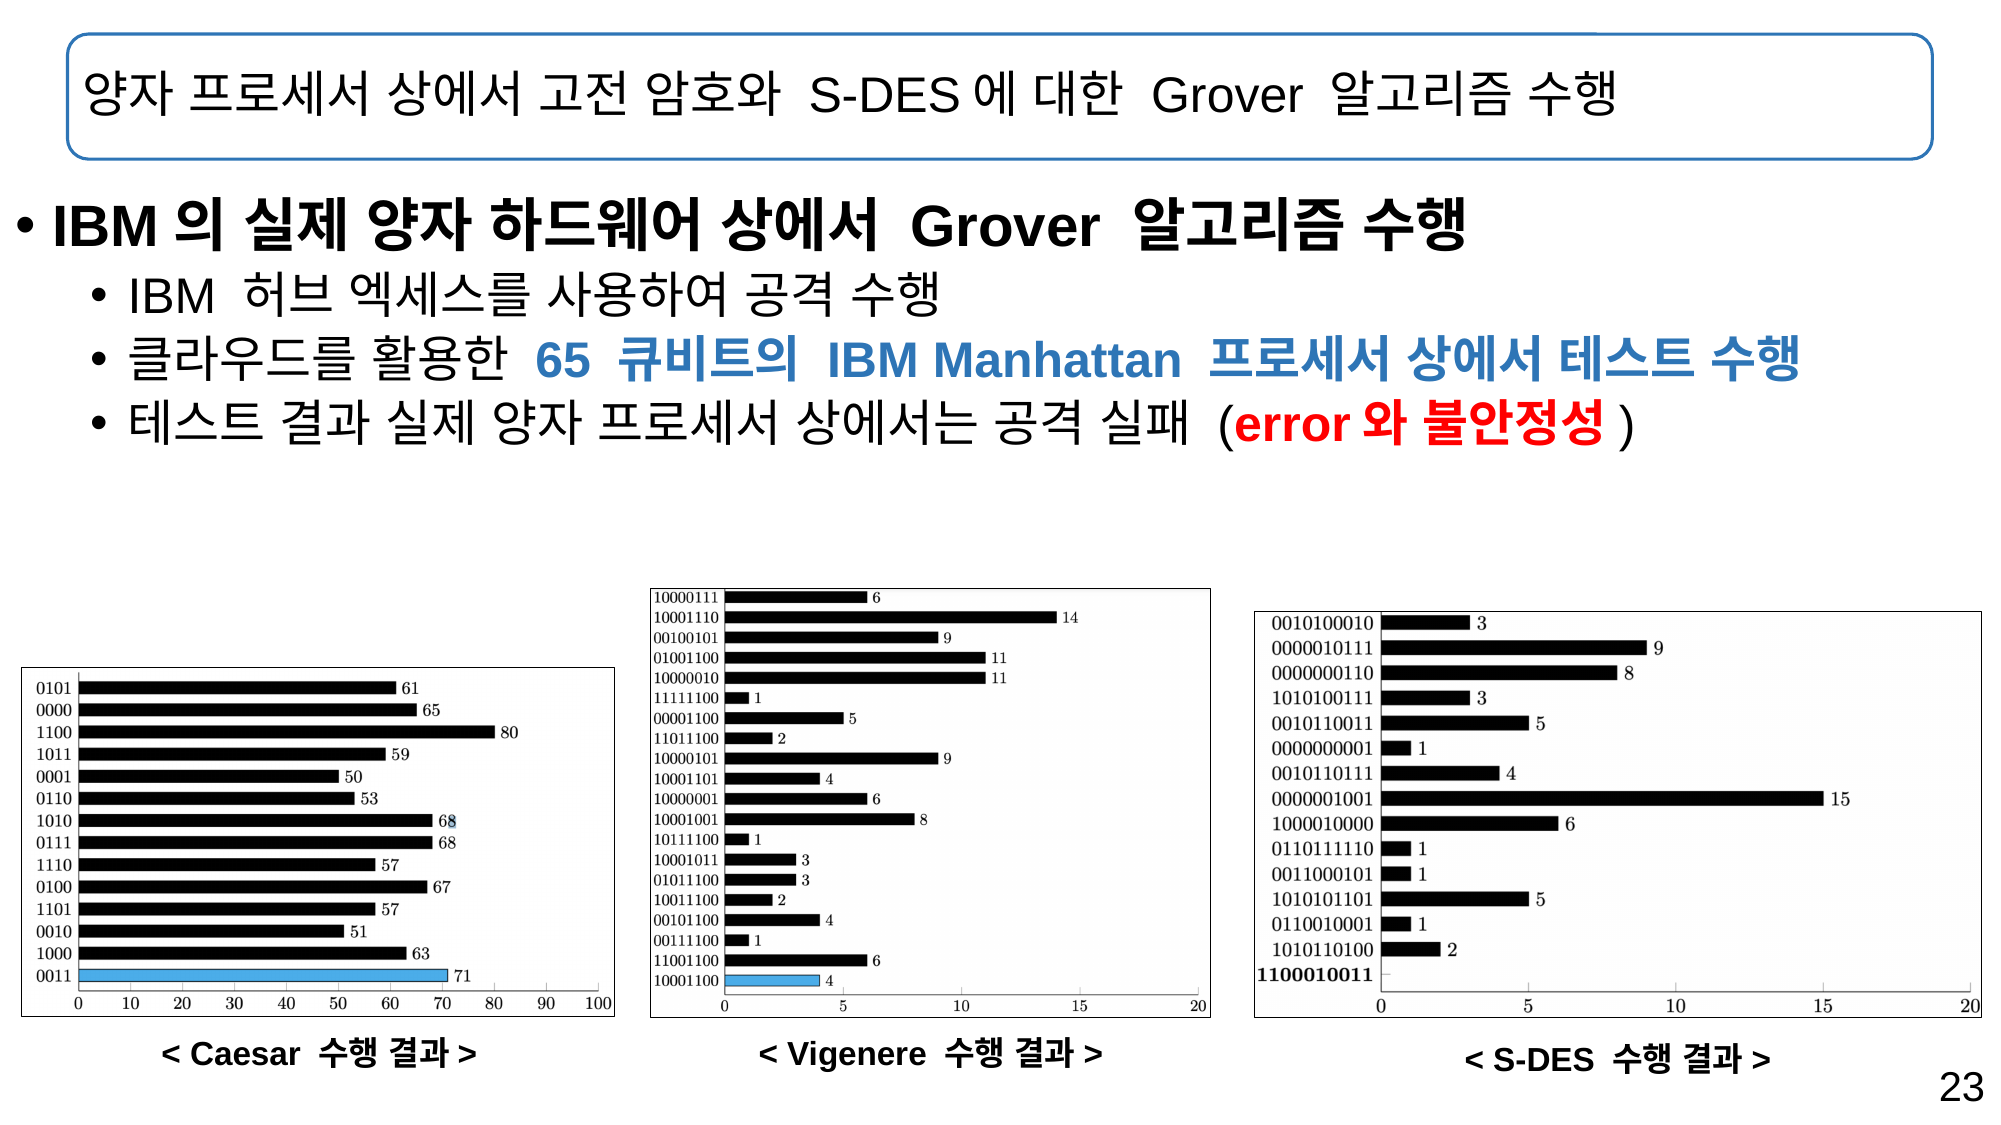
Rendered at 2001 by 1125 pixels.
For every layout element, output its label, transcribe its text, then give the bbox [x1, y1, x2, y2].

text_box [22, 588, 1982, 1091]
list IBM의 실제 양자 하드웨어 상에서 Grover 알고리즘 수행 IBM 허브 엑세스를 사용하여 공격 수행 클라우드를 활용한 65 큐비트의 IBM Manhattan 프로세서 상에서 테스트 수행 테스트 결과 실제 양자 프로세서 상에서는 공격 실패 (error와 불안정성) [0, 189, 2000, 1109]
title 양자 프로세서 상에서 고전 암호와 S-DES에 대한 Grover 알고리즘 수행 [67, 34, 1933, 160]
